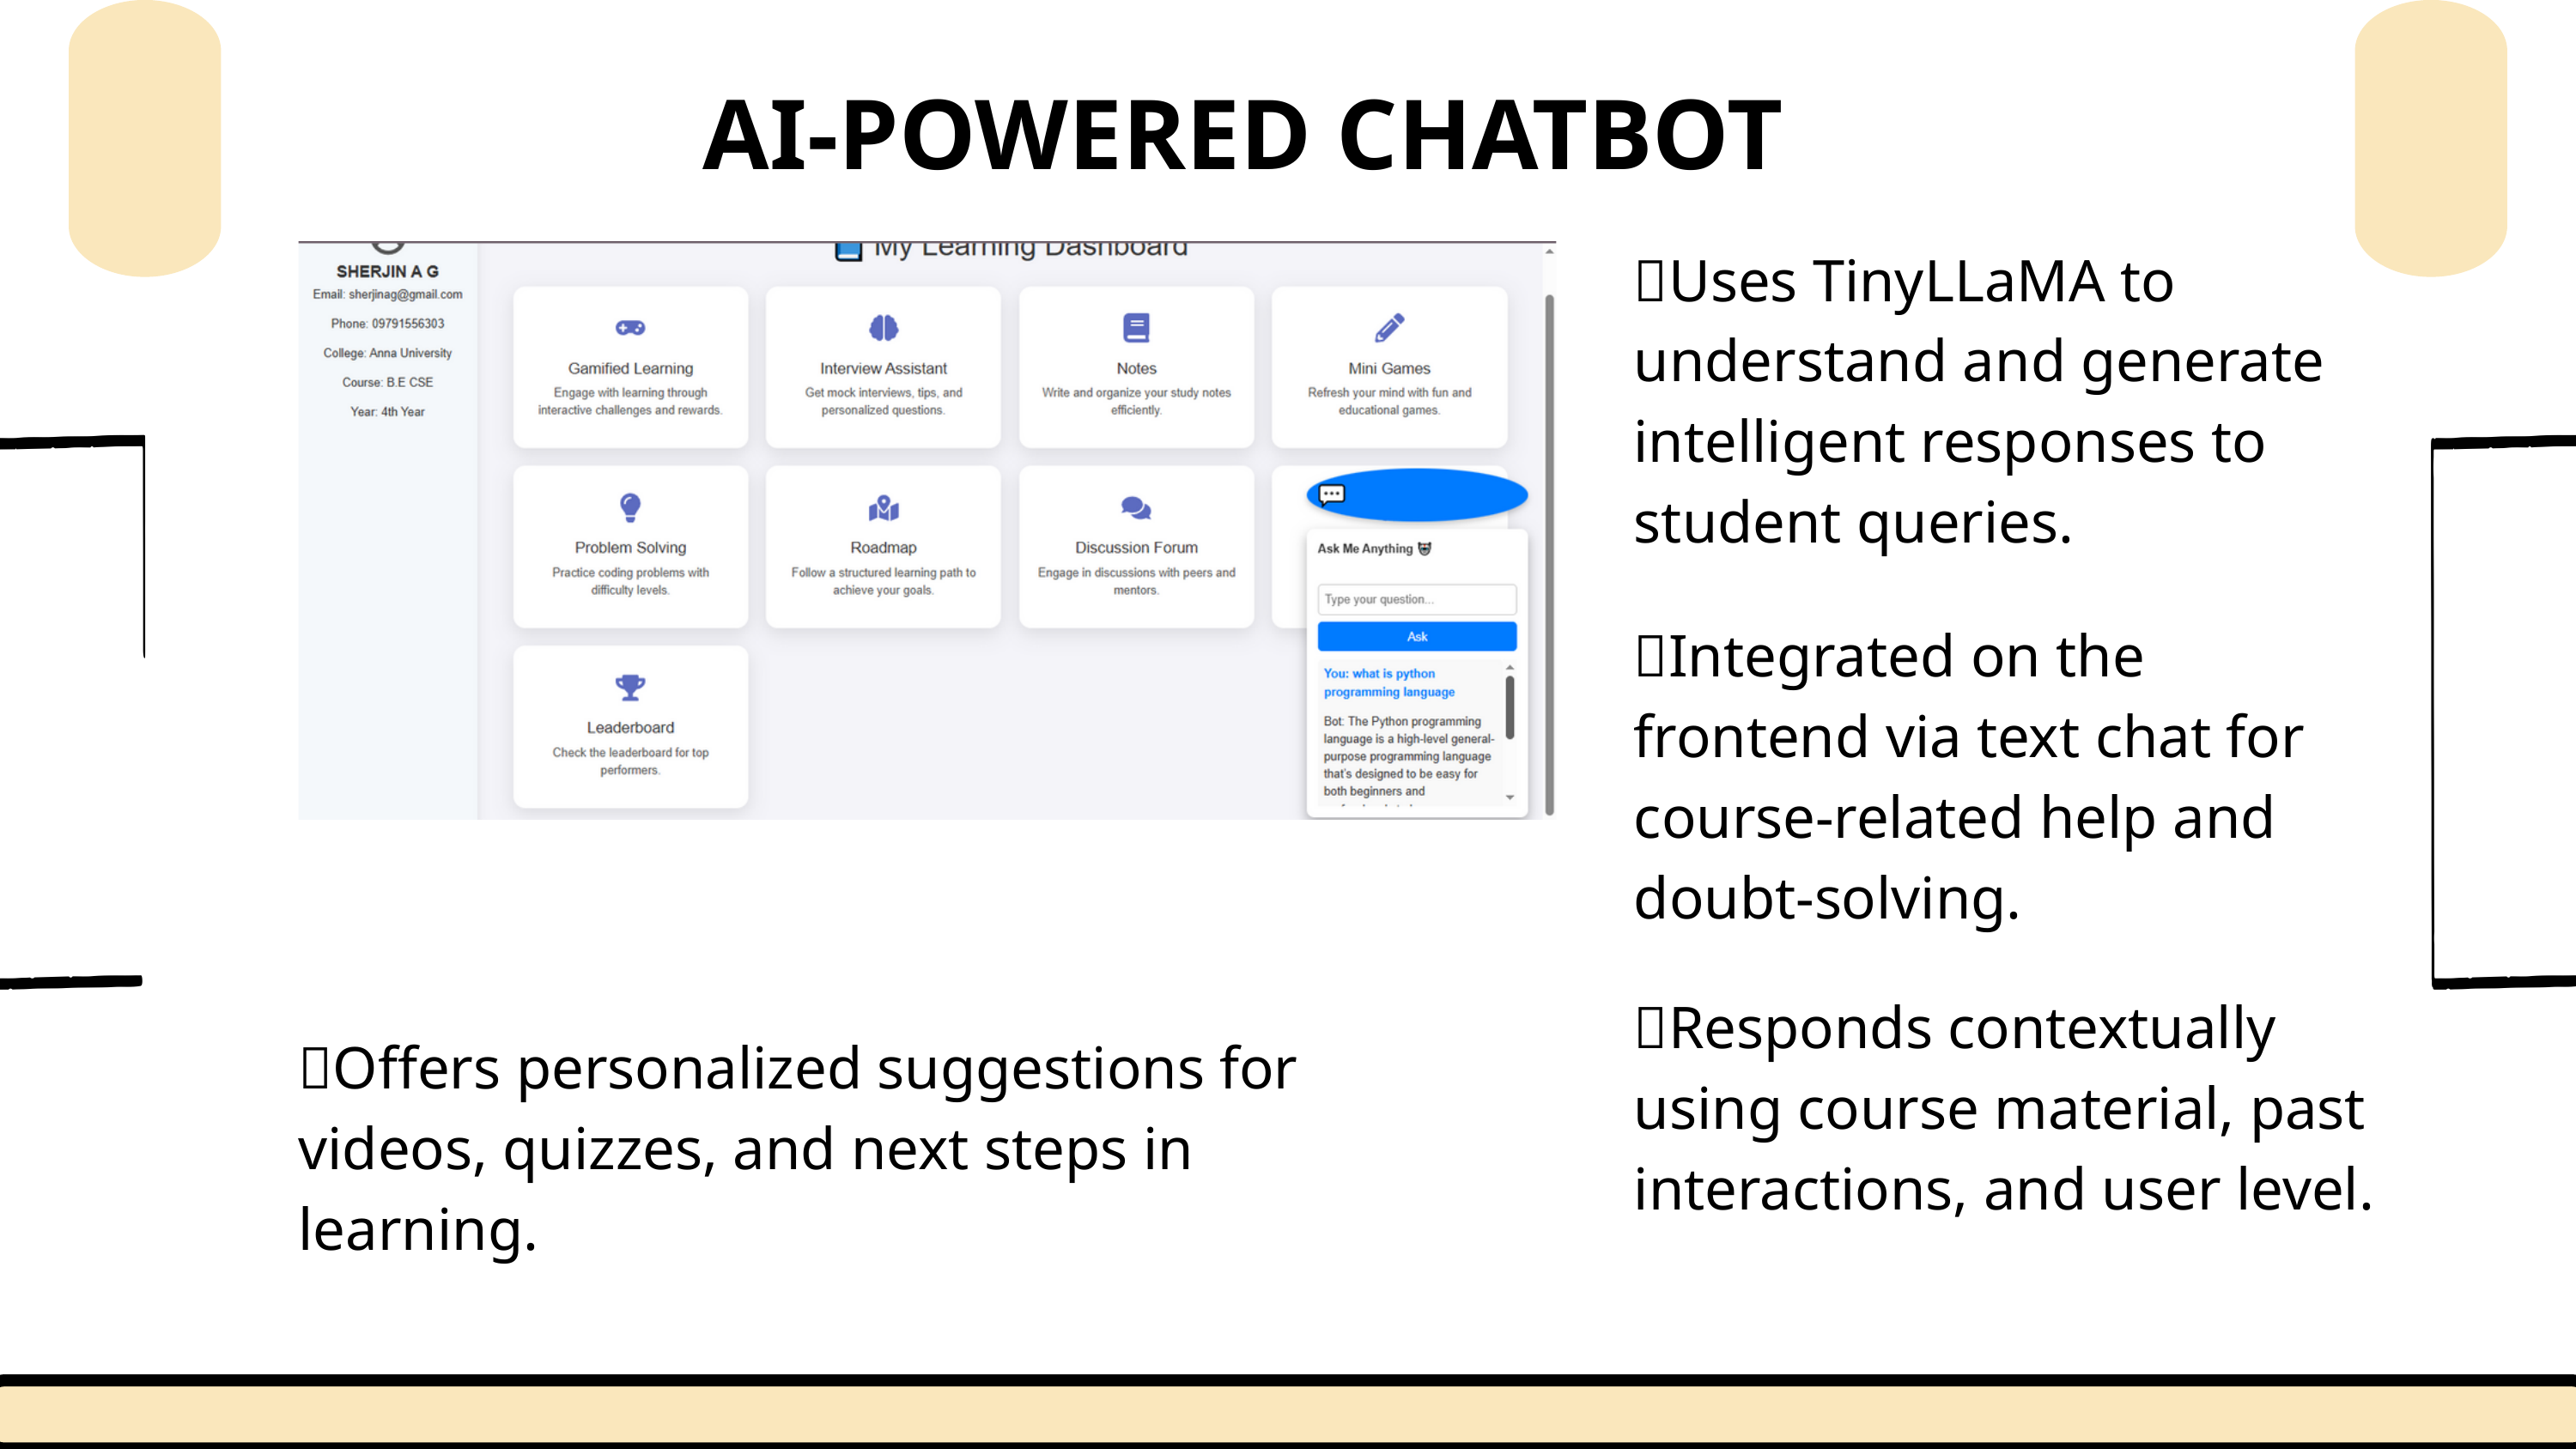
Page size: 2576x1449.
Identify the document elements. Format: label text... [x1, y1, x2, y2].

text_box 🤖Integrated on the frontend via text chat for course-related help and doubt-solving. [1633, 607, 2391, 931]
text_box 🤖Uses TinyLLaMA to understand and generate intelligent responses to student queries. [1633, 232, 2391, 555]
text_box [68, 0, 222, 277]
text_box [2354, 0, 2508, 277]
text_box [298, 241, 1557, 820]
text_box [0, 434, 146, 990]
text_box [0, 1379, 2576, 1449]
text_box [2431, 434, 2576, 990]
text_box 🤖Offers personalized suggestions for videos, quizzes, and next steps in learning. [298, 1020, 1430, 1262]
text_box 🤖Responds contextually using course material, past interactions, and user level. [1633, 979, 2391, 1222]
text_box AI-POWERED CHATBOT [641, 53, 1844, 190]
